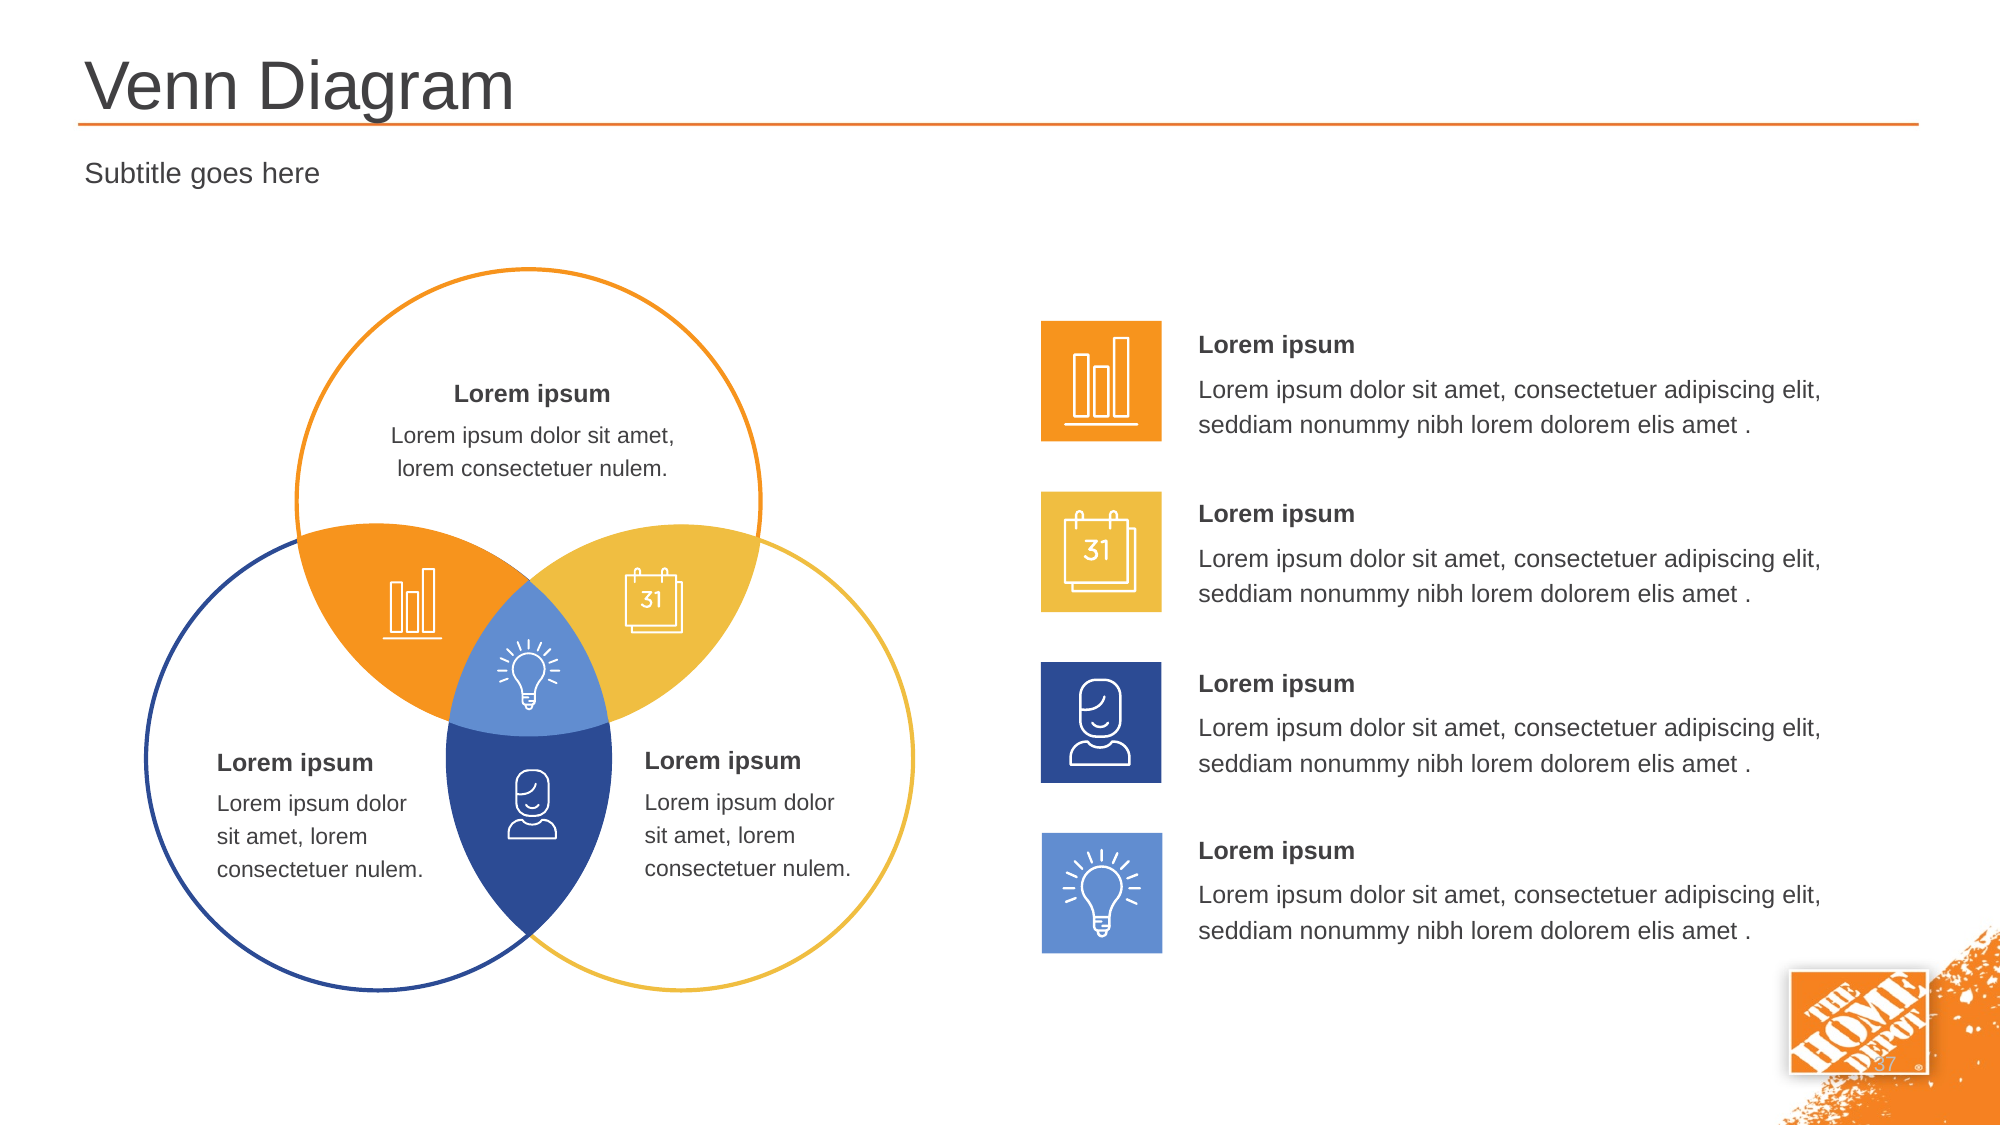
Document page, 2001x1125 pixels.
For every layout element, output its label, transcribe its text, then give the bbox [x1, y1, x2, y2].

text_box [146, 269, 914, 991]
title Venn Diagram [69, 33, 1894, 132]
text_box Lorem ipsum dolor sit amet, consectetuer adipiscing elit, seddiam nonummy nibh lorem dolorem elis amet . [1183, 359, 1937, 447]
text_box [1040, 662, 1162, 783]
picture [0, 0, 2000, 1125]
text_box Lorem ipsum [1183, 827, 1608, 865]
text_box Lorem ipsum [1183, 490, 1608, 528]
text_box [1041, 320, 1162, 442]
text_box Lorem ipsum dolor sit amet, consectetuer adipiscing elit, seddiam nonummy nibh lorem dolorem elis amet . [1183, 528, 1937, 616]
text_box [1041, 832, 1163, 954]
slide_number 37 [1835, 1033, 1912, 1094]
list Subtitle goes here [69, 140, 1874, 198]
text_box Lorem ipsum dolor sit amet, consectetuer adipiscing elit, seddiam nonummy nibh lorem dolorem elis amet . [1183, 865, 1937, 953]
text_box Lorem ipsum dolor sit amet, consectetuer adipiscing elit, seddiam nonummy nibh lorem dolorem elis amet . [1183, 698, 1937, 785]
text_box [1041, 491, 1162, 613]
text_box Lorem ipsum [1183, 321, 1608, 359]
text_box Lorem ipsum [1183, 659, 1608, 698]
